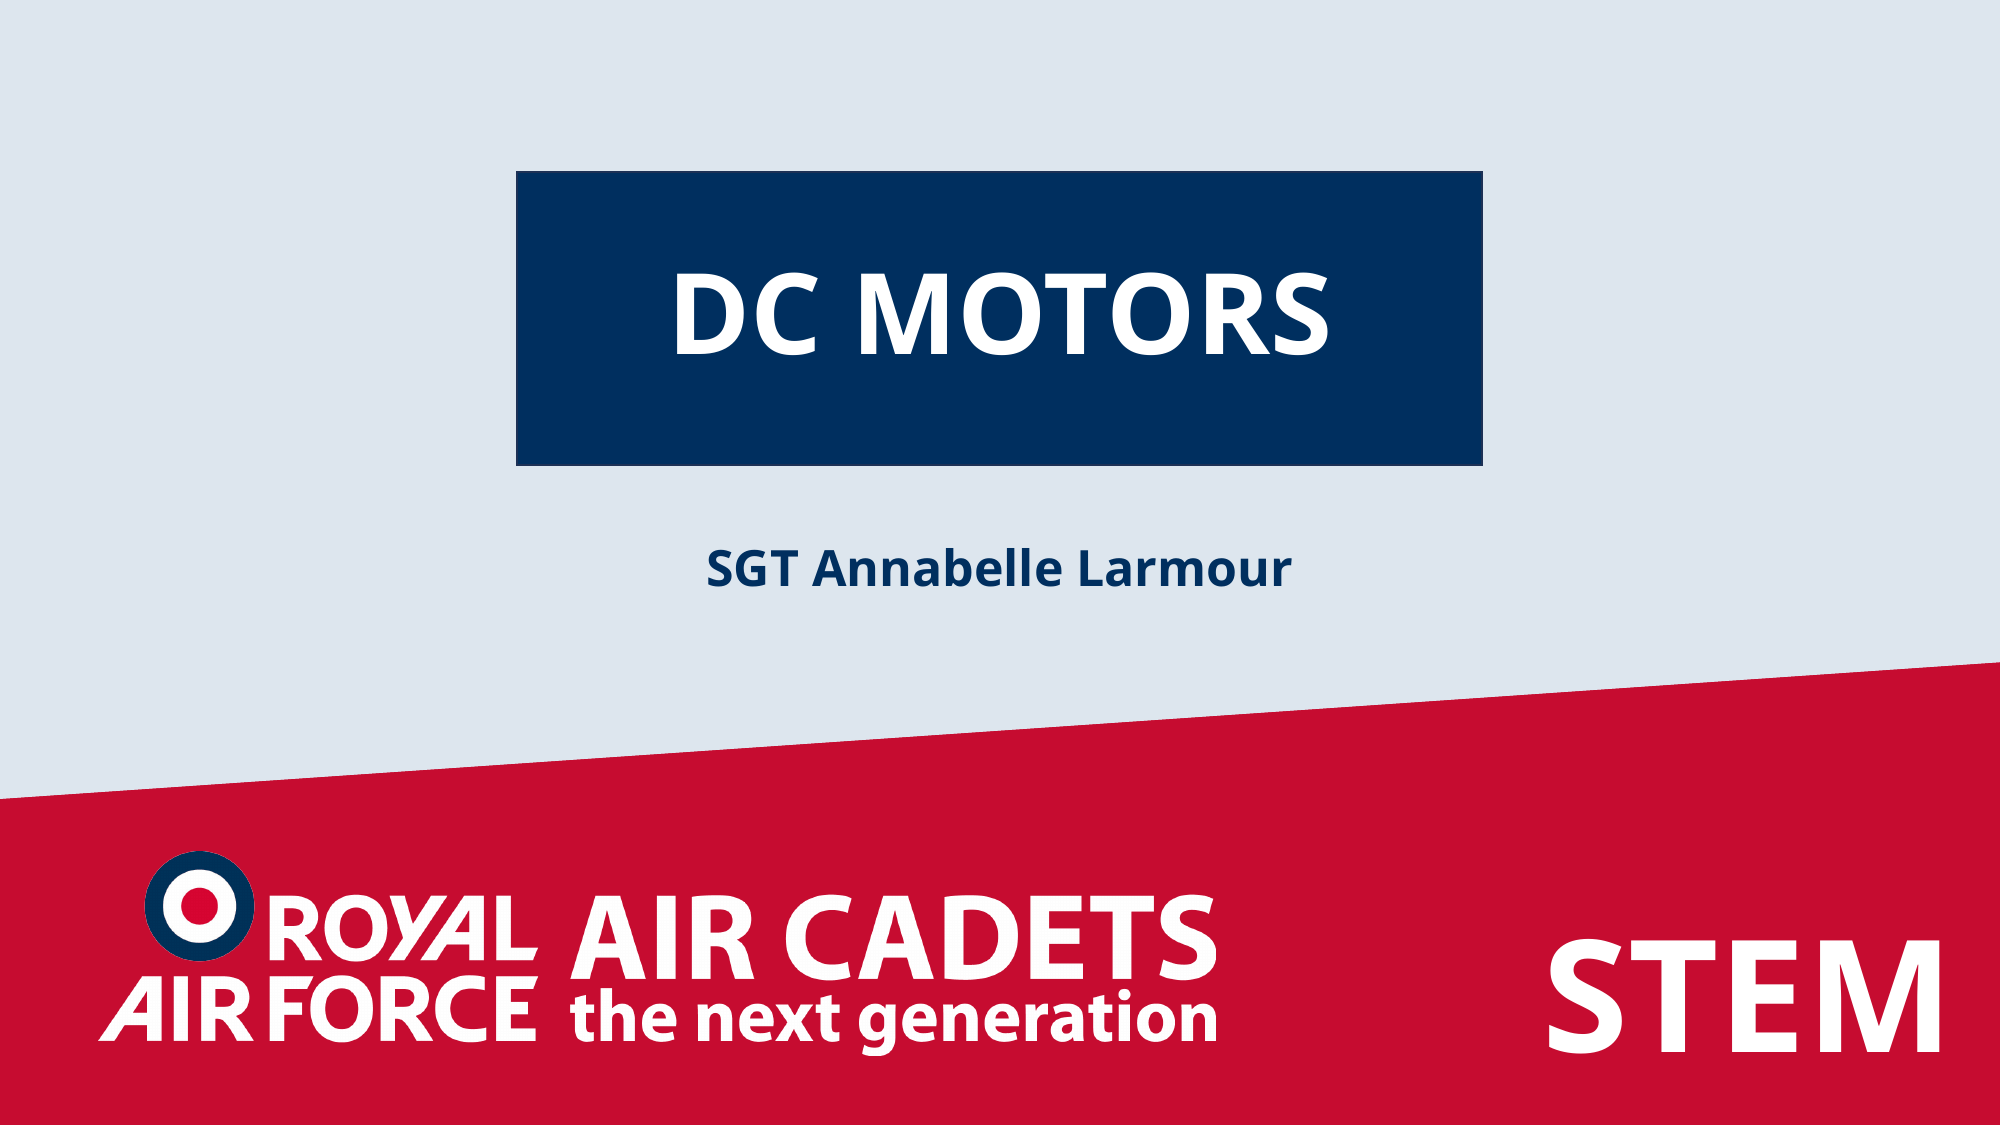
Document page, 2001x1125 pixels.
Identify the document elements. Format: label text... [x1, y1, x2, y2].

picture [97, 851, 1216, 1056]
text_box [0, 662, 2000, 1125]
text_box DC MOTORS [516, 171, 1483, 466]
text_box SGT Annabelle Larmour [685, 499, 1315, 605]
